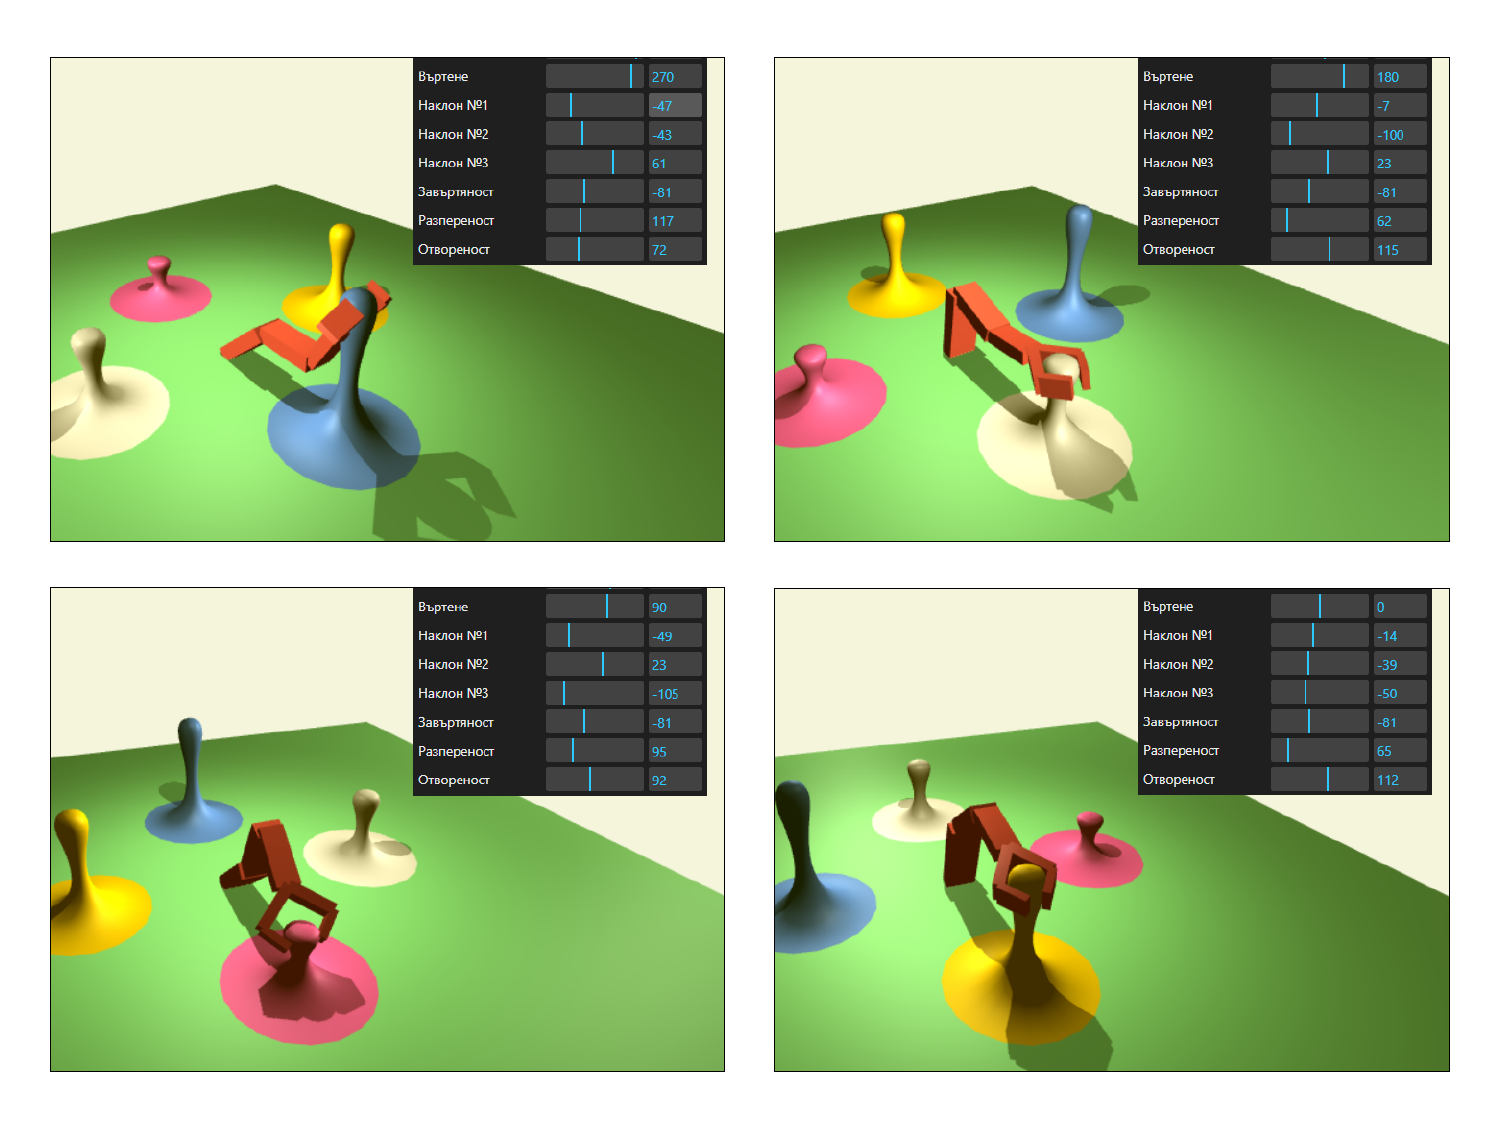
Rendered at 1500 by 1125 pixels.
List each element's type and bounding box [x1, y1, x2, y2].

picture [49, 587, 726, 1072]
picture [774, 587, 1451, 1072]
picture [49, 57, 726, 542]
picture [774, 57, 1451, 542]
